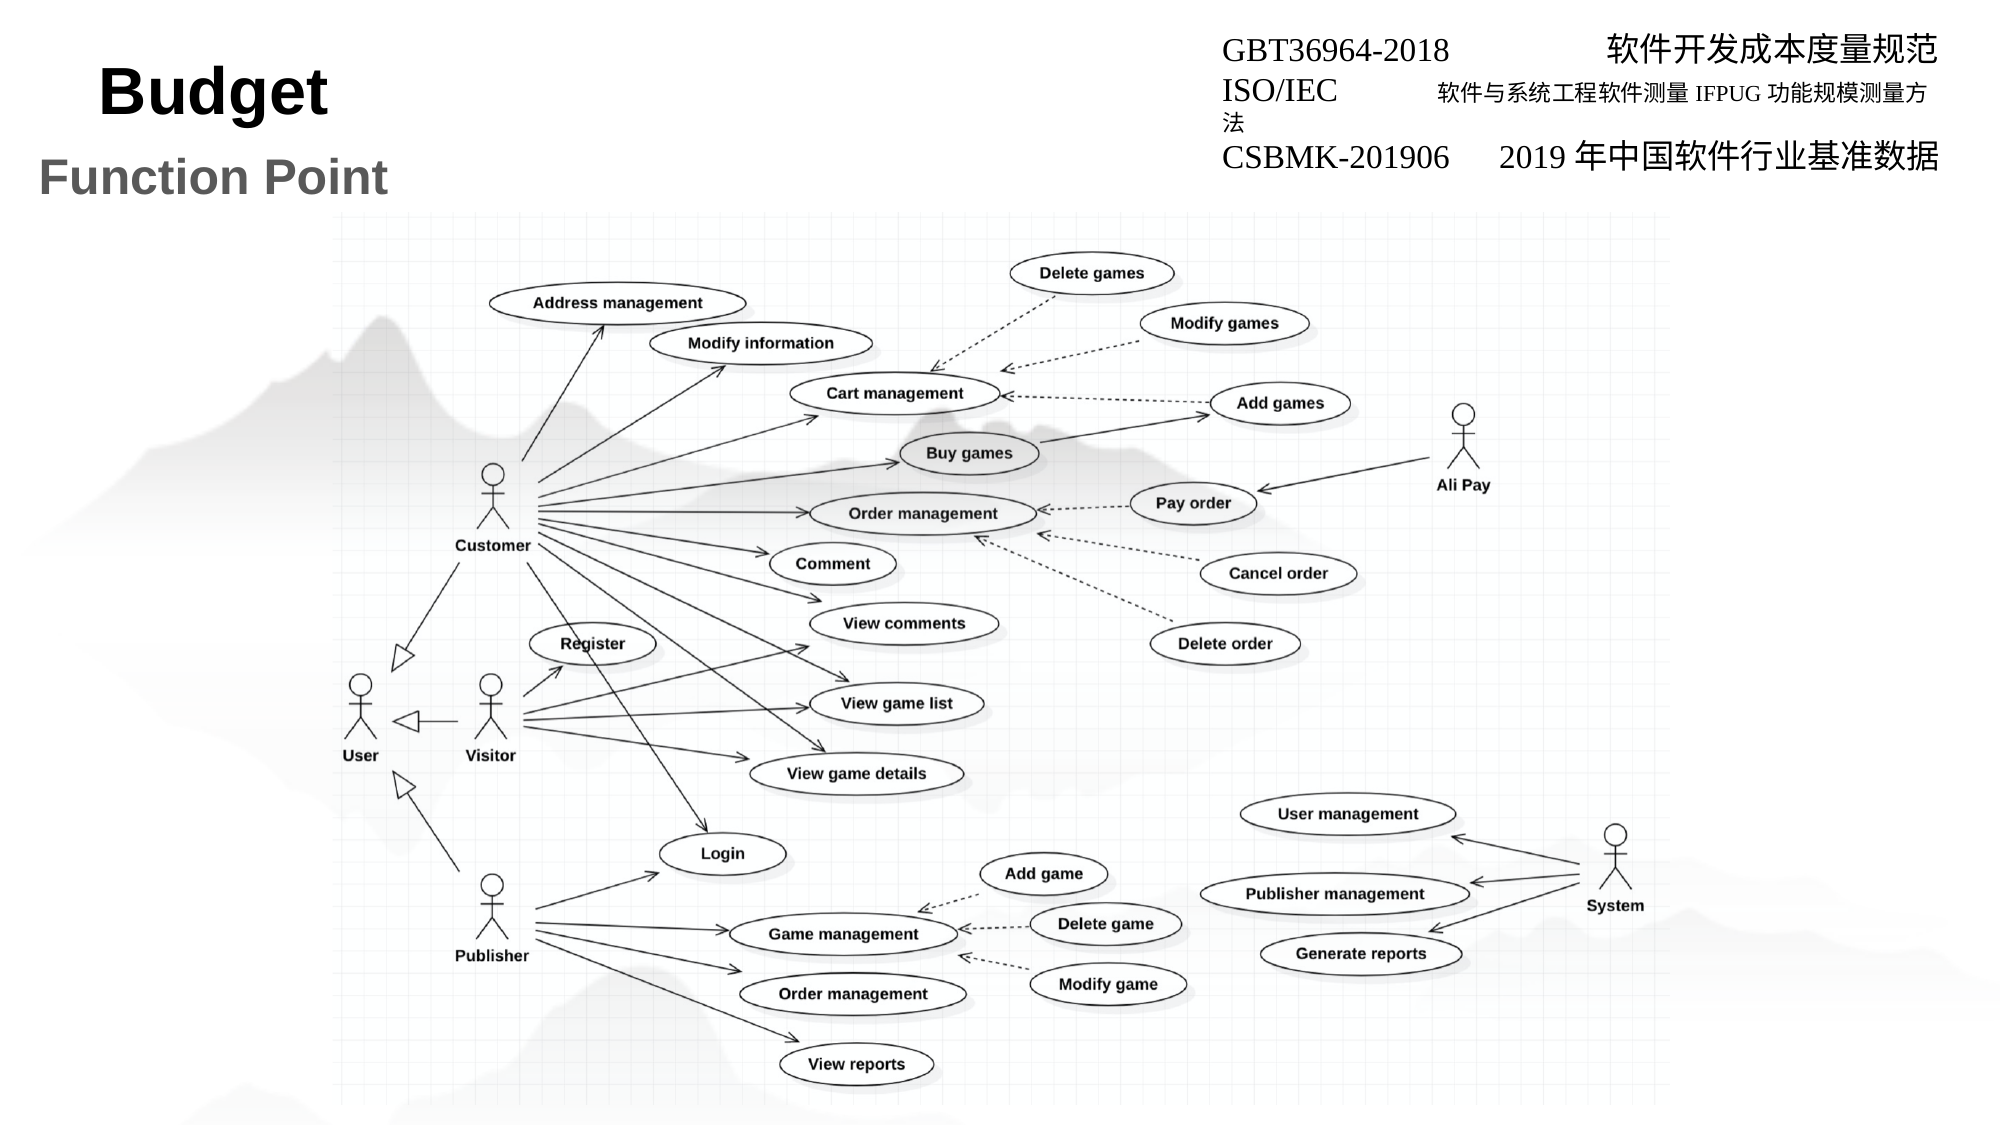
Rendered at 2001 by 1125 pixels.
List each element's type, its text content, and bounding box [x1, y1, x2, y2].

text_box Budget [0, 41, 545, 136]
text_box GBT36964-2018 软件开发成本度量规范 ISO/IEC 软件与系统工程软件测量IFPUG功能规模测量方法 CSBMK-201906 2019年中国软件行业基准数据 [1207, 20, 1958, 183]
text_box Function Point [0, 136, 474, 212]
picture [0, 212, 2000, 1125]
